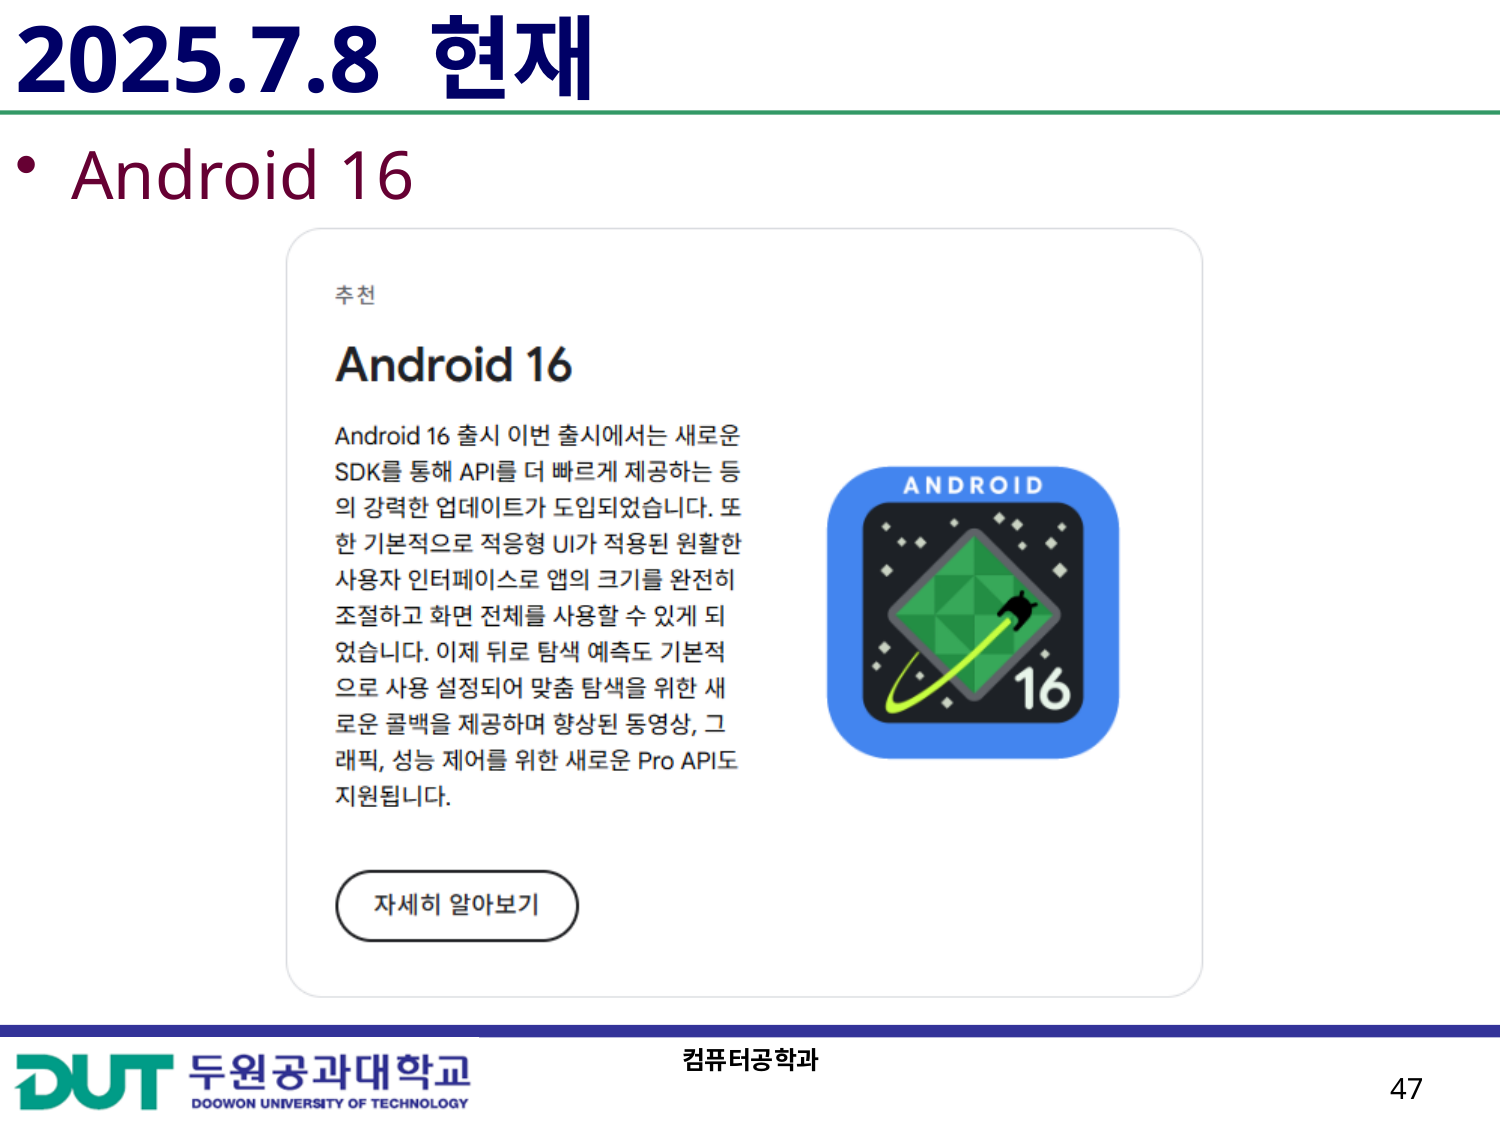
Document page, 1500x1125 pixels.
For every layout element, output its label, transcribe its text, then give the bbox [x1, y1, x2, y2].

list Android 16 [0, 125, 1499, 1024]
picture [277, 219, 1214, 1008]
title 2025.7.8 현재 [0, 0, 1500, 113]
picture [0, 1037, 479, 1125]
